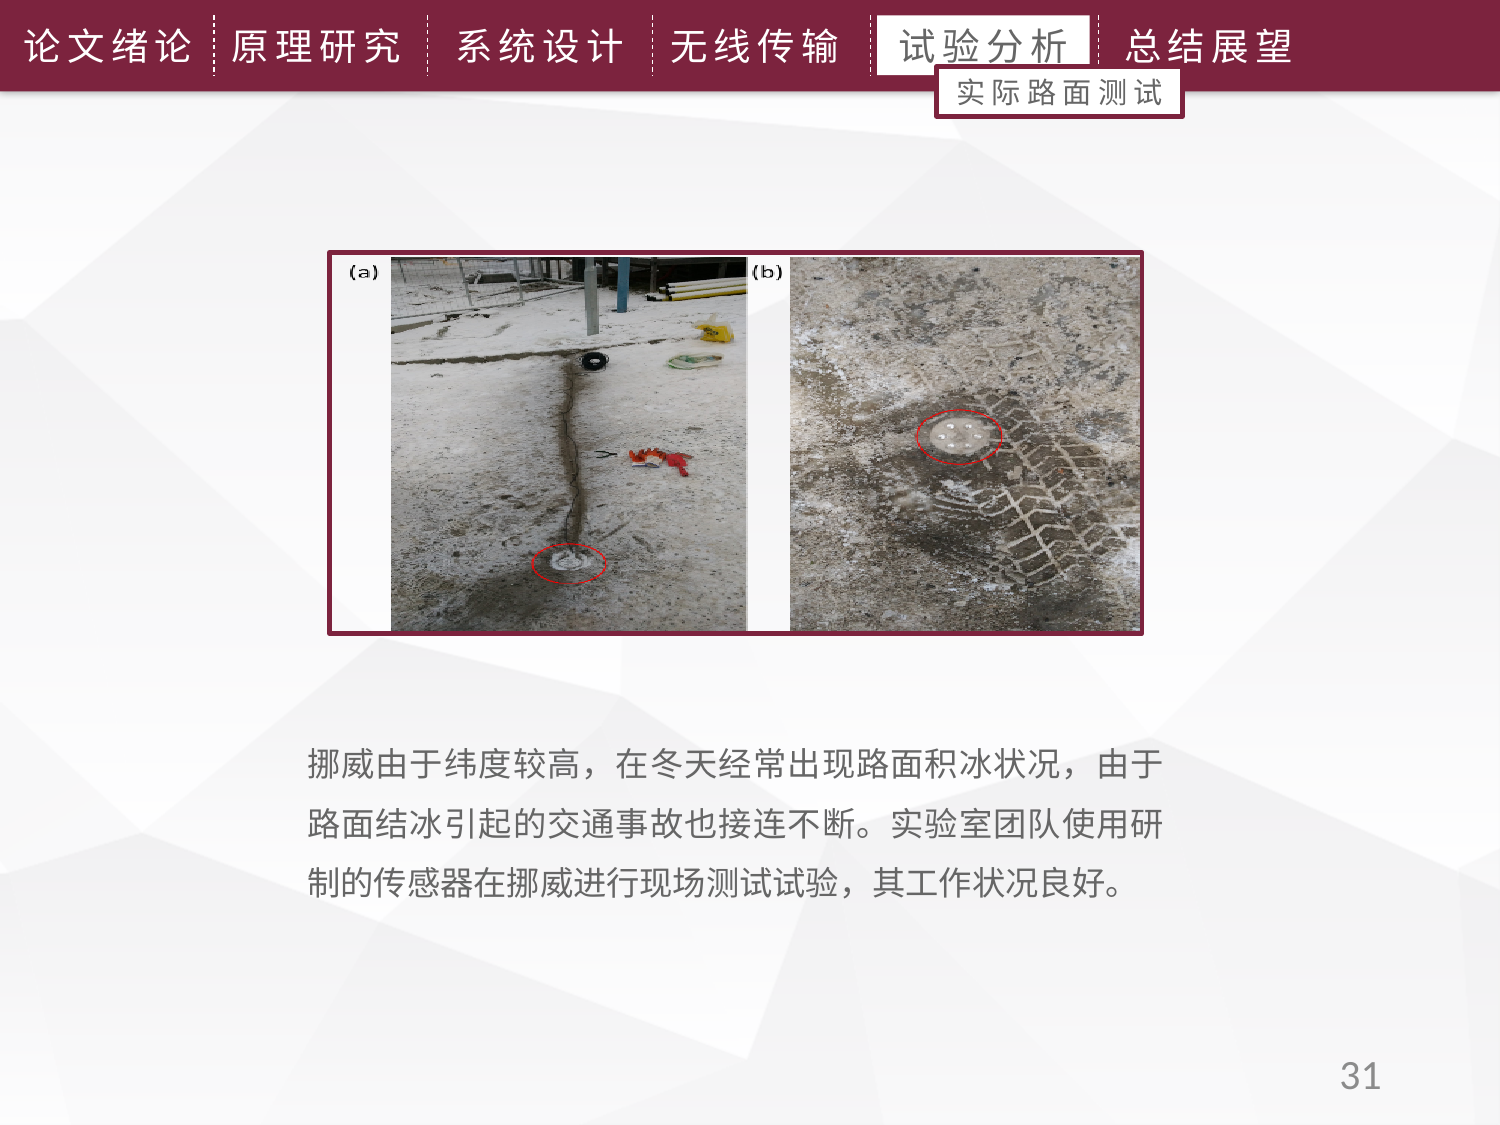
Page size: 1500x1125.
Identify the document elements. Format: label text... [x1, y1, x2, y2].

text_box 挪威由于纬度较高，在冬天经常出现路面积冰状况，由于路面结冰引起的交通事故也接连不断。实验室团队使用研制的传感器在挪威进行现场测试试验，其工作状况良好。 [292, 715, 1179, 910]
text_box 论文绪论 [8, 15, 213, 76]
text_box 总结展望 [1109, 15, 1322, 76]
text_box 无线传输 [655, 15, 868, 76]
slide_number 31 [1059, 1042, 1397, 1103]
picture [0, 92, 1500, 1125]
text_box 系统设计 [440, 15, 652, 76]
text_box 实际路面测试 [936, 66, 1183, 117]
text_box 原理研究 [217, 15, 427, 76]
text_box [0, 0, 1500, 92]
text_box 试验分析 [877, 15, 1090, 76]
